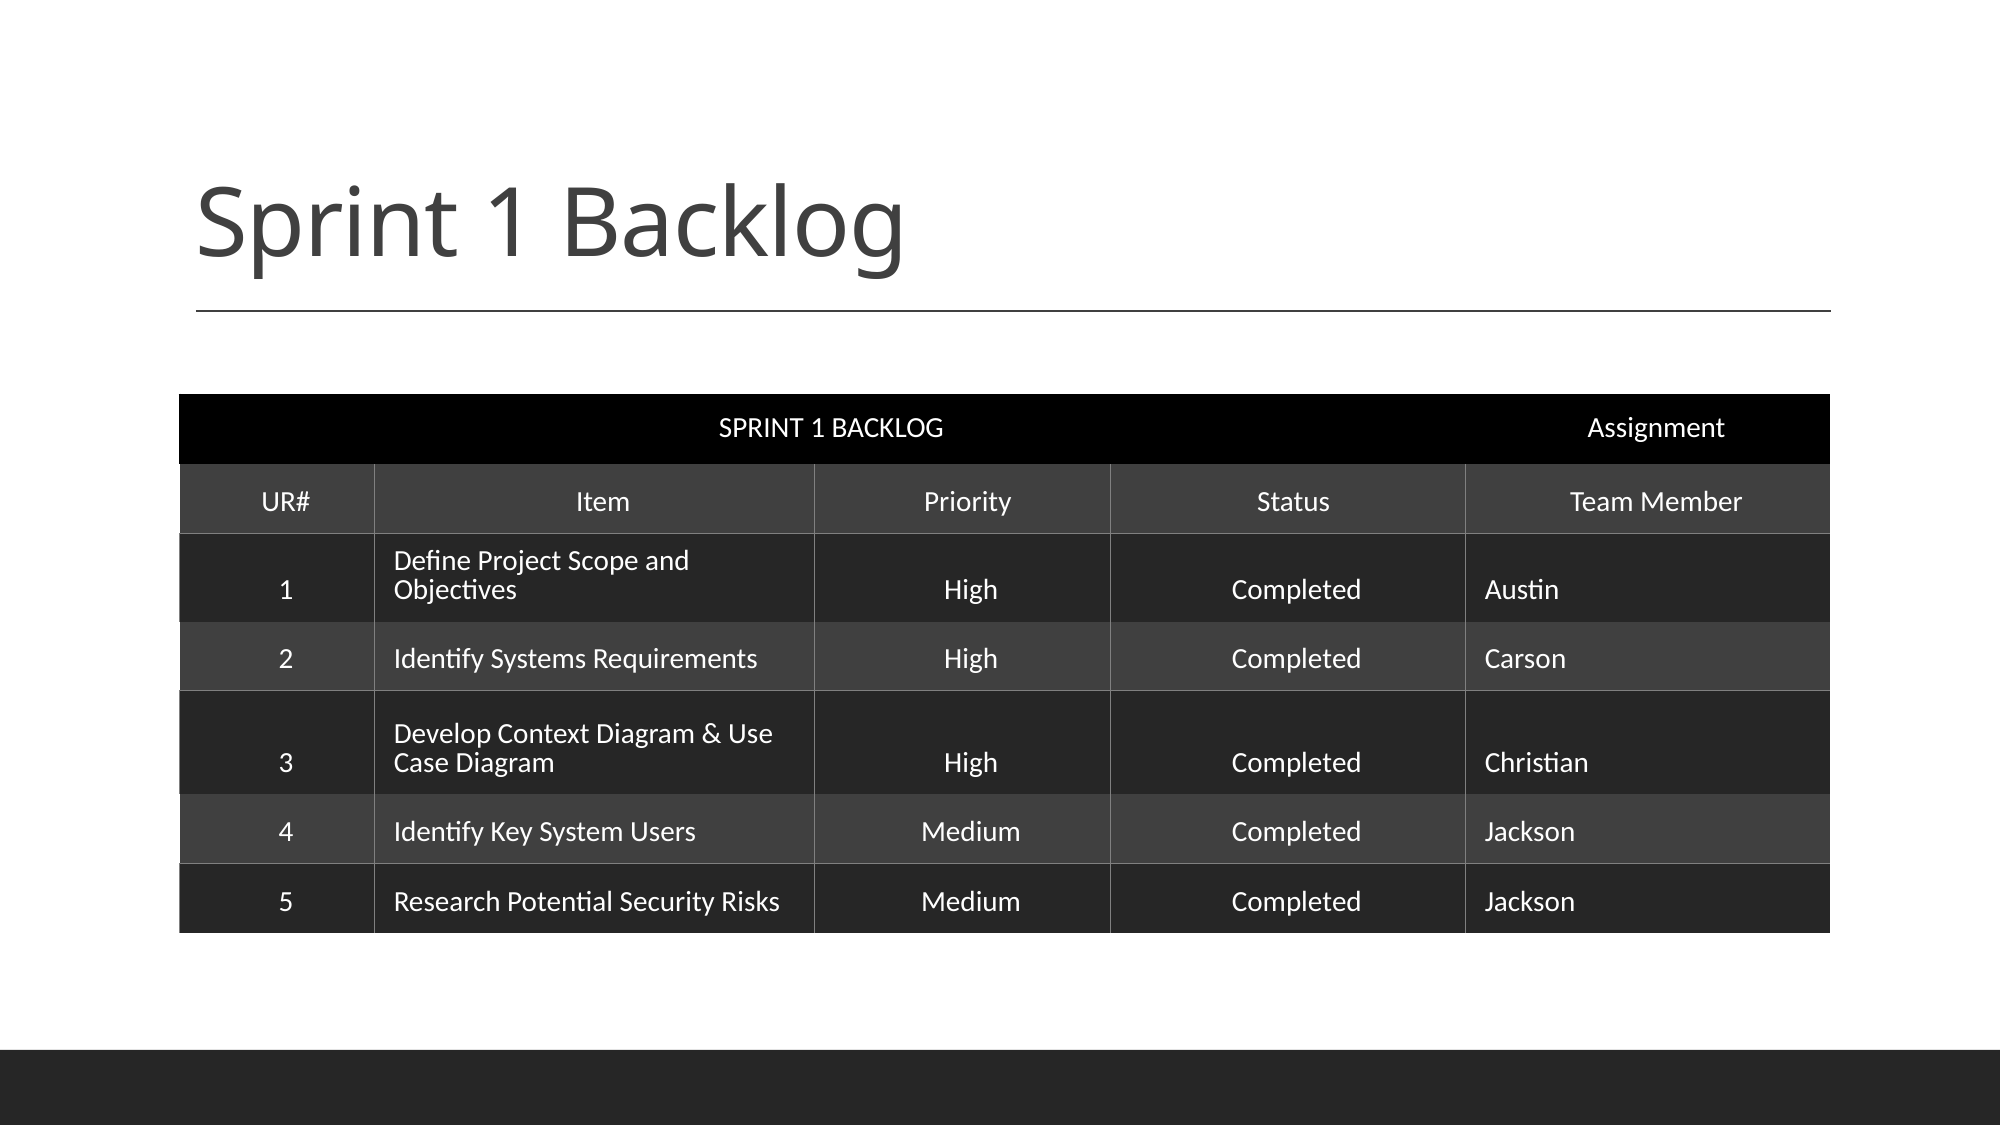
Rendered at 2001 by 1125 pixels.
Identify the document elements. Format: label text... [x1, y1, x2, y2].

table_cell Completed [1111, 864, 1465, 933]
table_cell Medium [815, 864, 1110, 933]
text_box [0, 1049, 2000, 1125]
table_cell Completed [1111, 622, 1465, 690]
table_cell Jackson [1466, 794, 1830, 863]
table_cell High [815, 622, 1110, 690]
table_cell Develop Context Diagram & Use Case Diagram [375, 691, 814, 794]
table_cell Christian [1466, 691, 1830, 794]
table_cell Team Member [1466, 464, 1830, 533]
table_cell Completed [1111, 691, 1465, 794]
table_cell Define Project Scope and Objectives [375, 534, 814, 622]
table_cell 3 [180, 691, 374, 794]
table_cell Jackson [1466, 864, 1830, 933]
table_cell Priority [815, 464, 1110, 533]
table_cell 4 [180, 794, 374, 863]
table_cell Item [375, 464, 814, 533]
table_cell 5 [180, 864, 374, 933]
table_cell 1 [180, 534, 374, 622]
table_cell Identify Systems Requirements [375, 622, 814, 690]
table_cell Completed [1111, 534, 1465, 622]
table_cell Identify Key System Users [375, 794, 814, 863]
table_header SPRINT 1 BACKLOG [181, 396, 1466, 464]
table_cell Research Potential Security Risks [375, 864, 814, 933]
table_cell High [815, 691, 1110, 794]
table_cell Carson [1466, 622, 1830, 690]
table_header Assignment [1466, 396, 1830, 464]
table_cell Medium [815, 794, 1110, 863]
table_cell Completed [1111, 794, 1465, 863]
table_cell Status [1111, 464, 1465, 533]
table_cell High [815, 534, 1110, 622]
text_box [0, 0, 2000, 1049]
table_cell 2 [180, 622, 374, 690]
title Sprint 1 Backlog [180, 47, 1830, 285]
table_cell Austin [1466, 534, 1830, 622]
table_cell UR# [180, 464, 374, 533]
